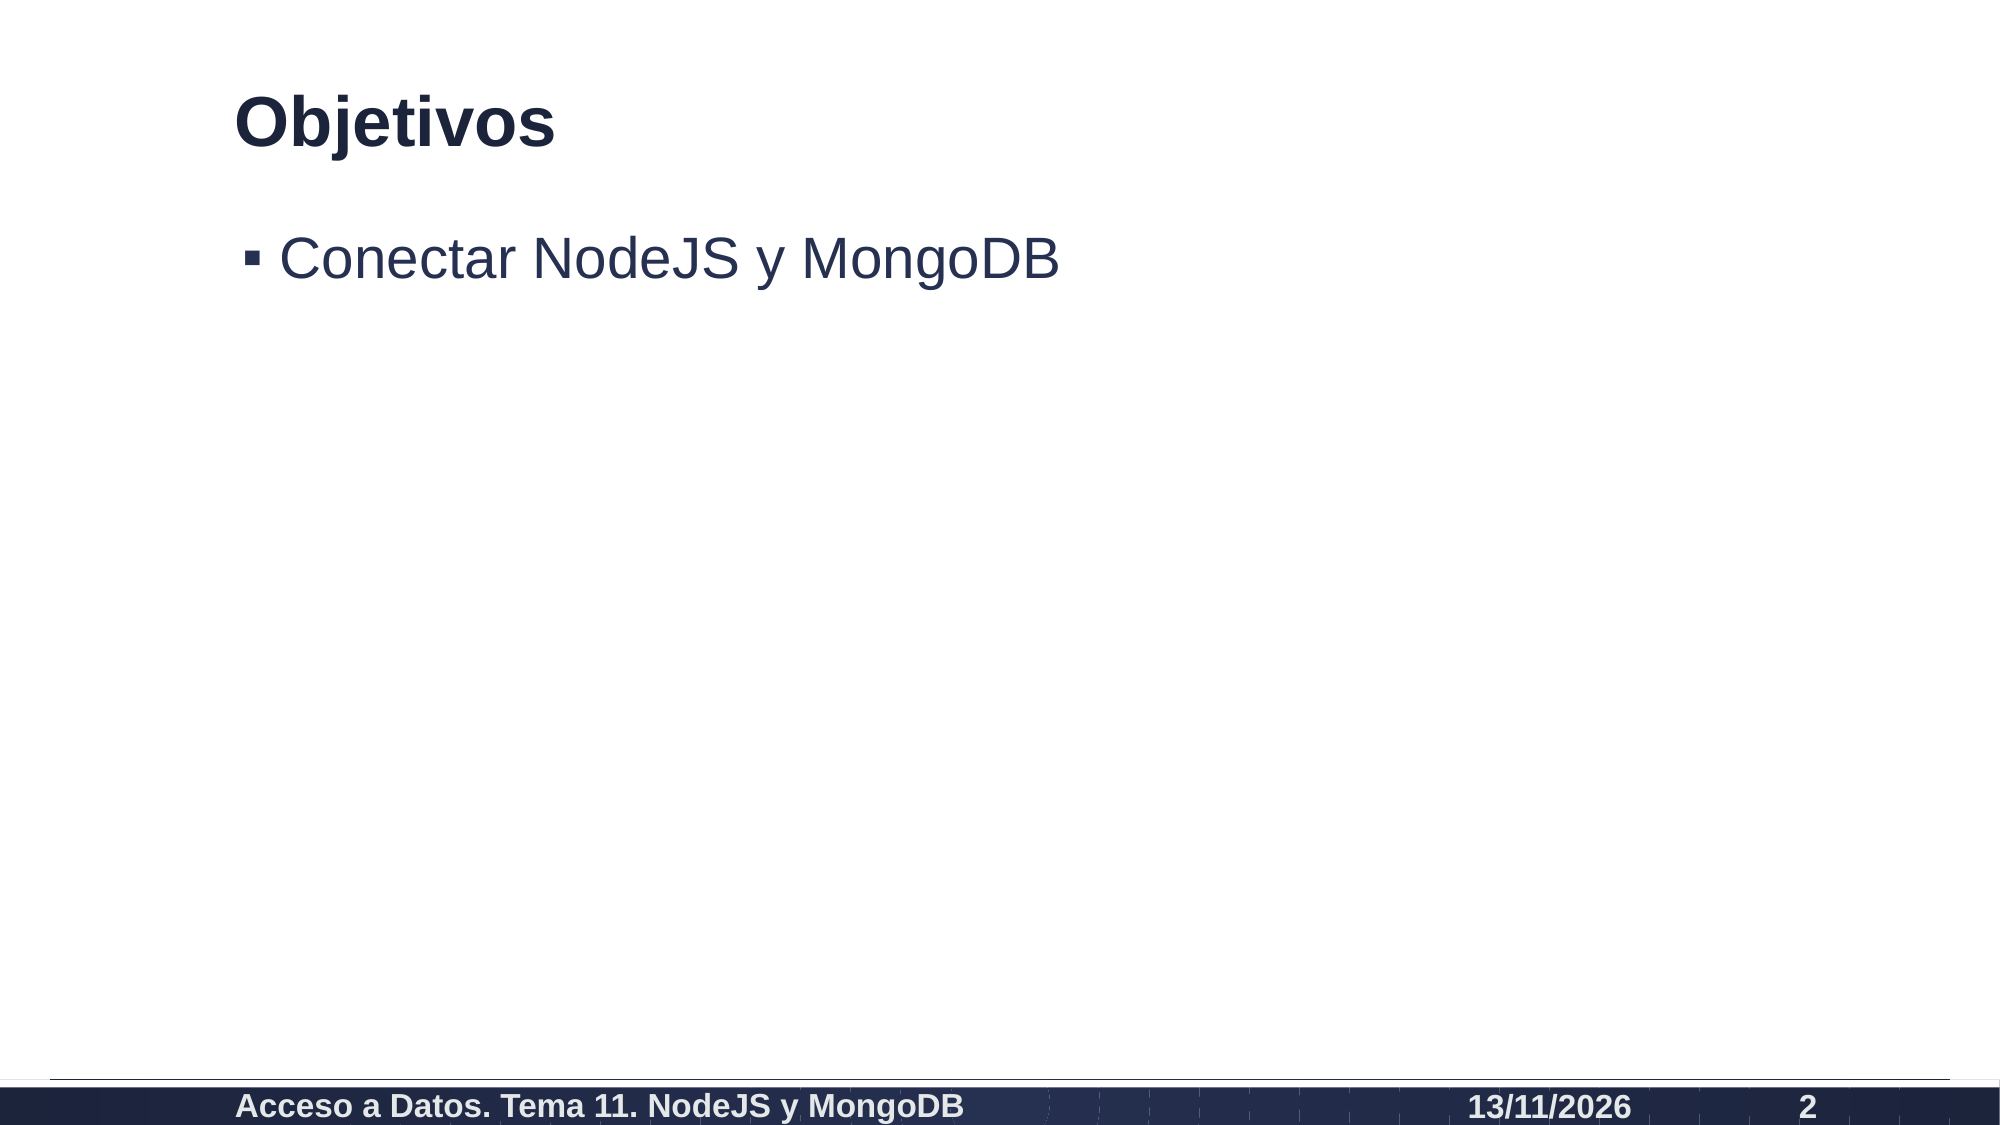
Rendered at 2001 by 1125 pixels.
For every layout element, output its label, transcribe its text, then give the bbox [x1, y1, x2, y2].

footer Acceso a Datos. Tema 11. NodeJS y MongoDB [219, 1085, 1395, 1124]
title Objetivos [219, 76, 1780, 170]
list Conectar NodeJS y MongoDB [219, 220, 1780, 989]
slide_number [1420, 1085, 1647, 1125]
slide_number 2 [1674, 1085, 1833, 1125]
